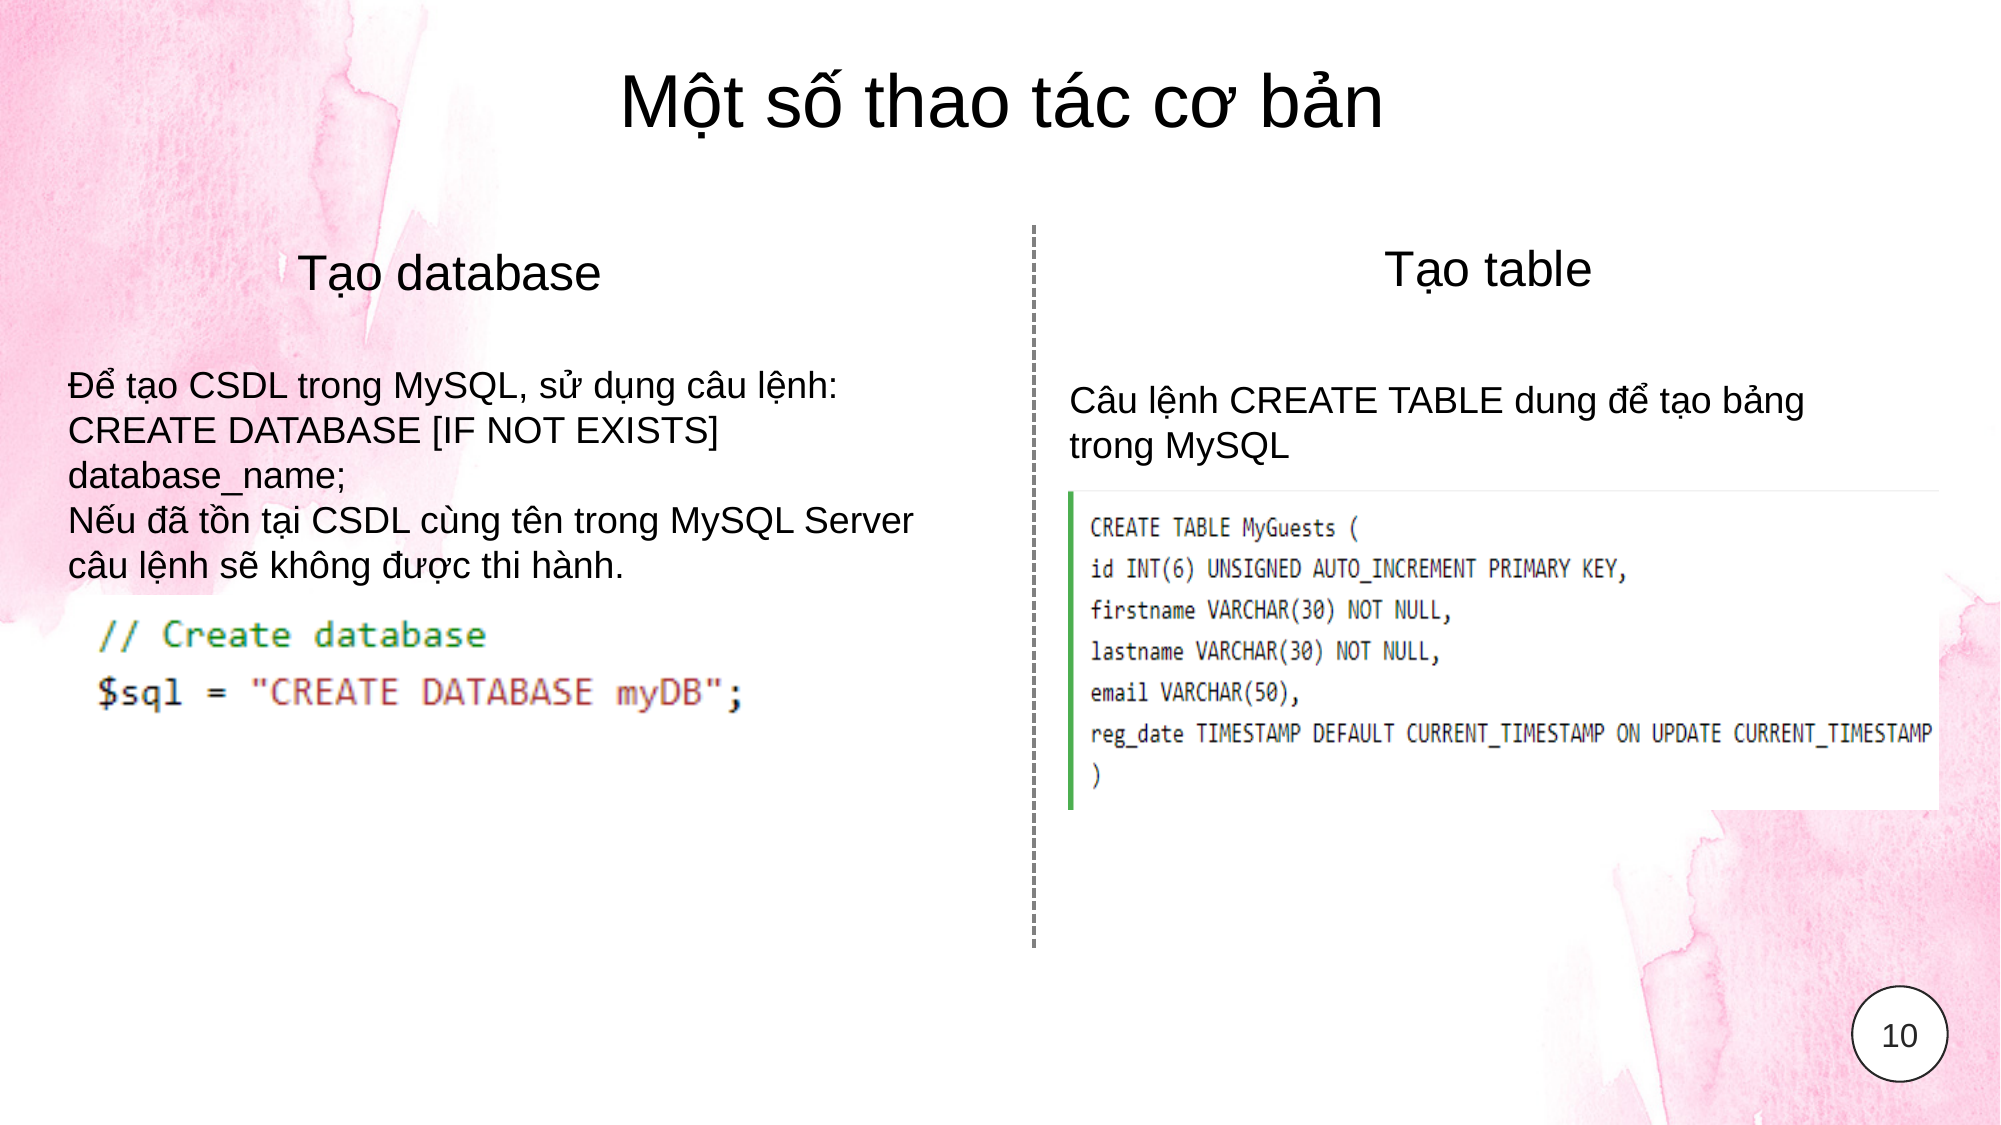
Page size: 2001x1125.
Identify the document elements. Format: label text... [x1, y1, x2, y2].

text_box Câu lệnh CREATE TABLE dung để tạo bảng trong MySQL [1054, 368, 1905, 474]
text_box 10 [1851, 985, 1949, 1083]
text_box Tạo database [282, 232, 701, 308]
picture [0, 0, 2001, 1125]
text_box Tạo table [1369, 229, 1915, 305]
text_box Một số thao tác cơ bản [53, 55, 1952, 175]
text_box Để tạo CSDL trong MySQL, sử dụng câu lệnh: CREATE DATABASE [IF NOT EXISTS] database_name; Nếu đã tồn tại CSDL cùng tên trong MySQL Server câu lệnh sẽ không được thi hành. [53, 353, 1000, 594]
